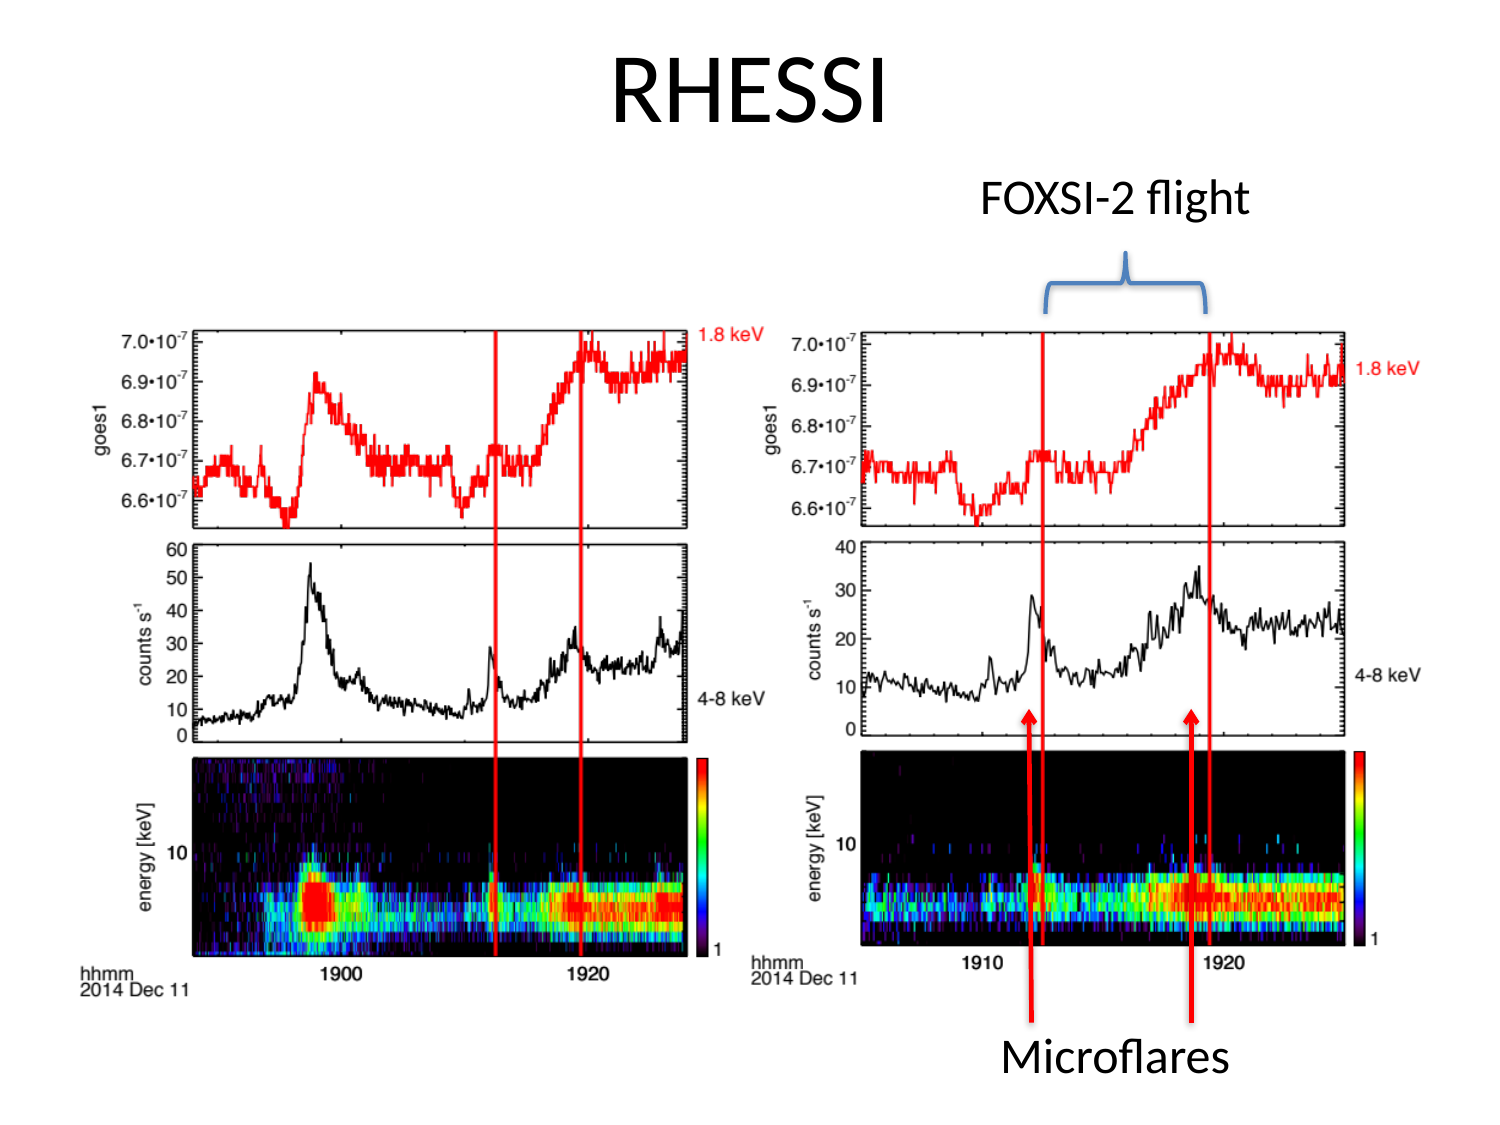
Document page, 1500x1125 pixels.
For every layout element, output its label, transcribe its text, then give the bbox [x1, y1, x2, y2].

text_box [47, 156, 1452, 1093]
title RHESSI [75, 4, 1425, 155]
